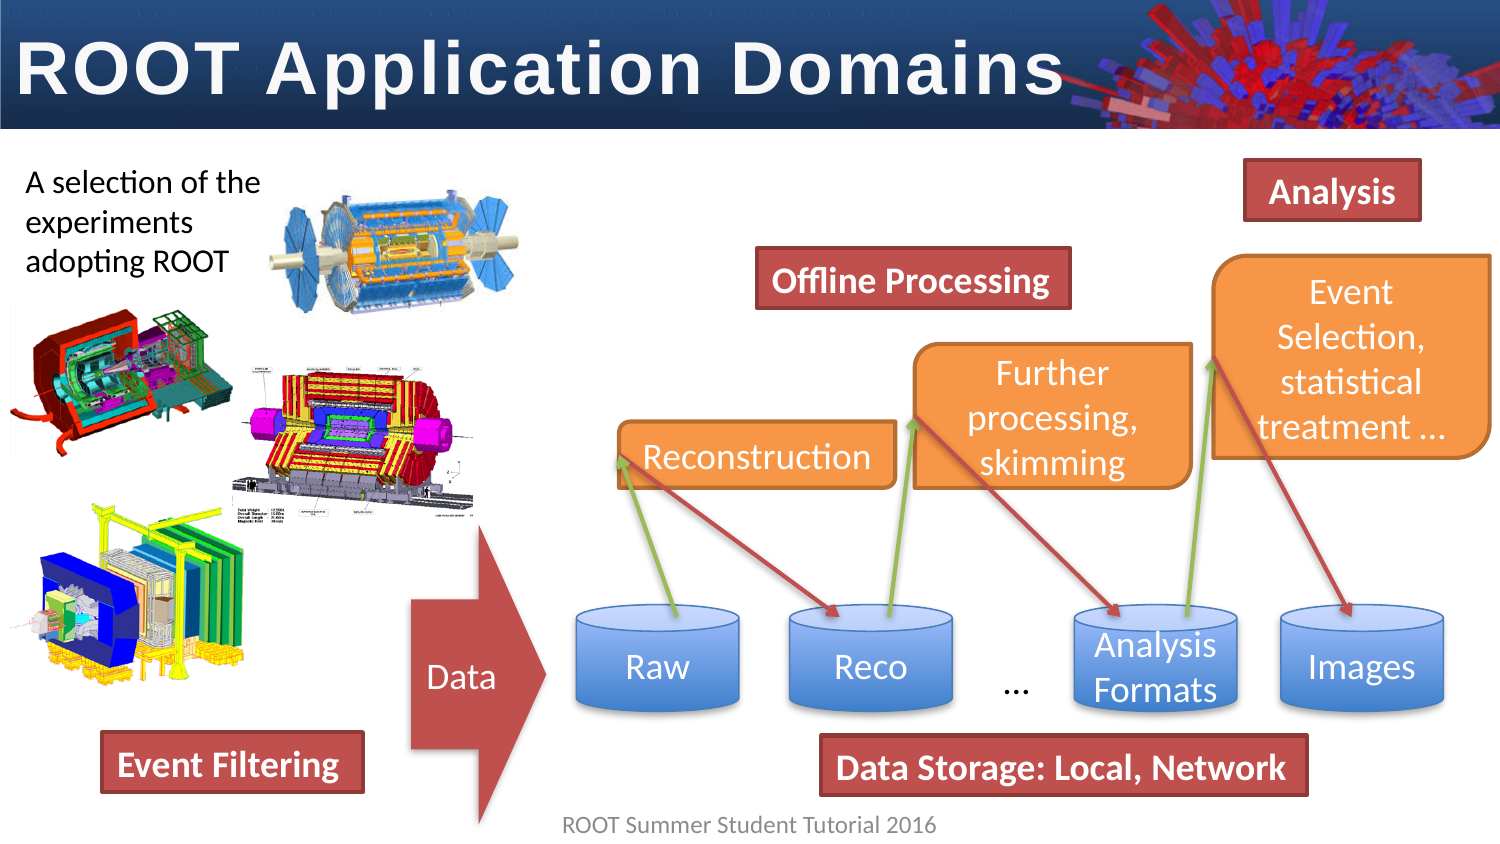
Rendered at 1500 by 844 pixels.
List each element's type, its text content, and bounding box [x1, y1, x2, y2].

text_box Analysis [1243, 158, 1422, 222]
text_box Further processing, skimming [912, 341, 1194, 490]
text_box Data Storage: Local, Network [819, 733, 1309, 797]
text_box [888, 487, 1051, 618]
footer ROOT Summer Student Tutorial 2016 [512, 800, 988, 844]
picture [10, 156, 523, 687]
text_box Event Selection, statistical treatment … [1211, 253, 1492, 460]
text_box Raw [575, 603, 740, 713]
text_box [676, 487, 758, 618]
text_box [1052, 487, 1121, 618]
text_box Analysis Formats [1073, 626, 1238, 713]
text_box Event Filtering [100, 730, 365, 794]
text_box Data [410, 554, 548, 826]
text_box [759, 487, 840, 618]
text_box Reconstruction [616, 419, 898, 490]
text_box Offline Processing [755, 246, 1072, 310]
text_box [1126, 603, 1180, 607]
text_box … [973, 649, 1059, 710]
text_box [1186, 457, 1351, 618]
title ROOT Application Domains [0, 0, 1500, 129]
text_box Reco [788, 626, 954, 713]
text_box A selection of the experiments adopting ROOT [10, 152, 319, 287]
text_box Images [1280, 603, 1445, 713]
text_box Reco [844, 603, 883, 607]
